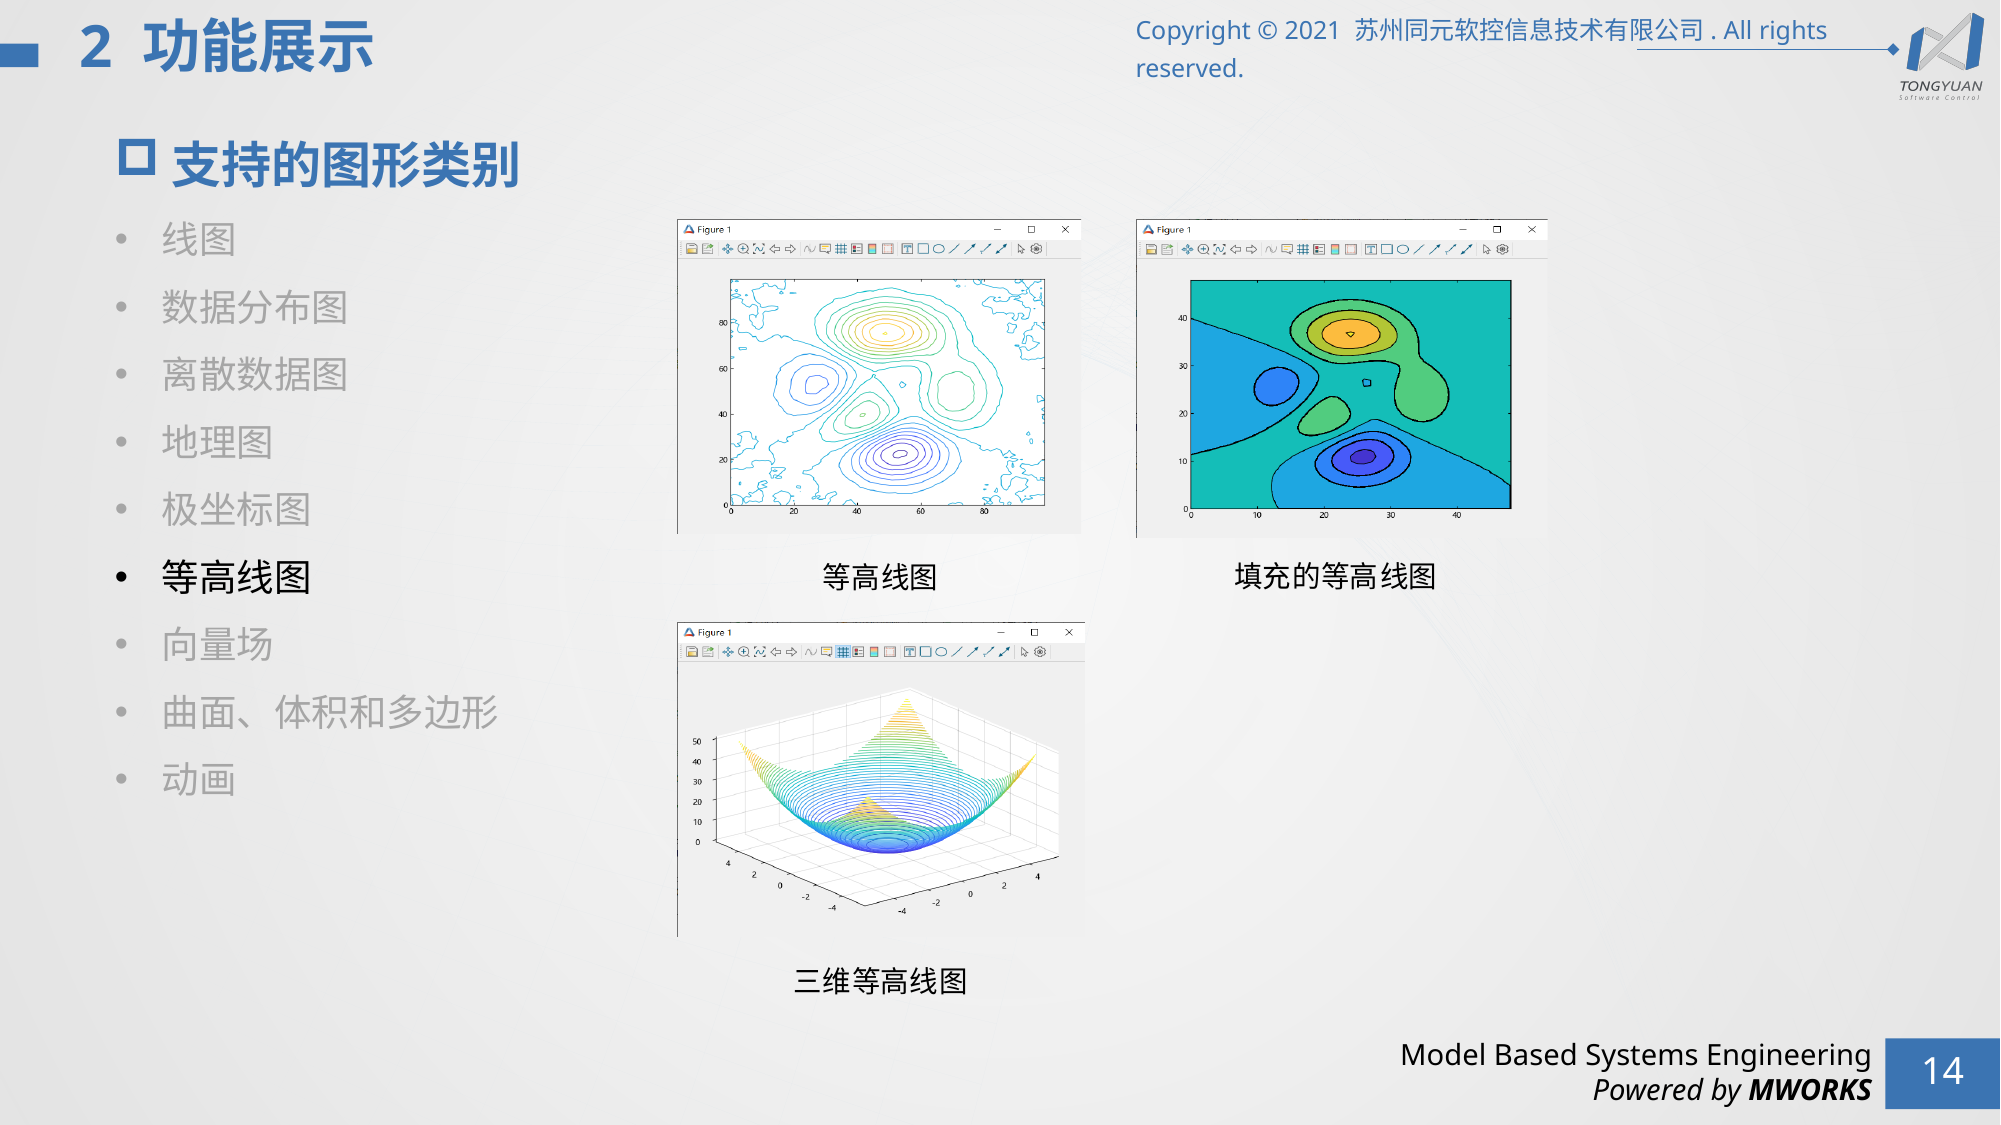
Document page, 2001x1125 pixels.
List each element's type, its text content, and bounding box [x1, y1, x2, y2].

picture [672, 215, 1550, 1014]
picture [1895, 10, 1988, 103]
text_box 支持的图形类别 线图 数据分布图 离散数据图 地理图 极坐标图 等高线图 向量场 曲面、体积和多边形 动画 [100, 96, 1911, 809]
text_box 2 功能展示 [64, 1, 1405, 87]
